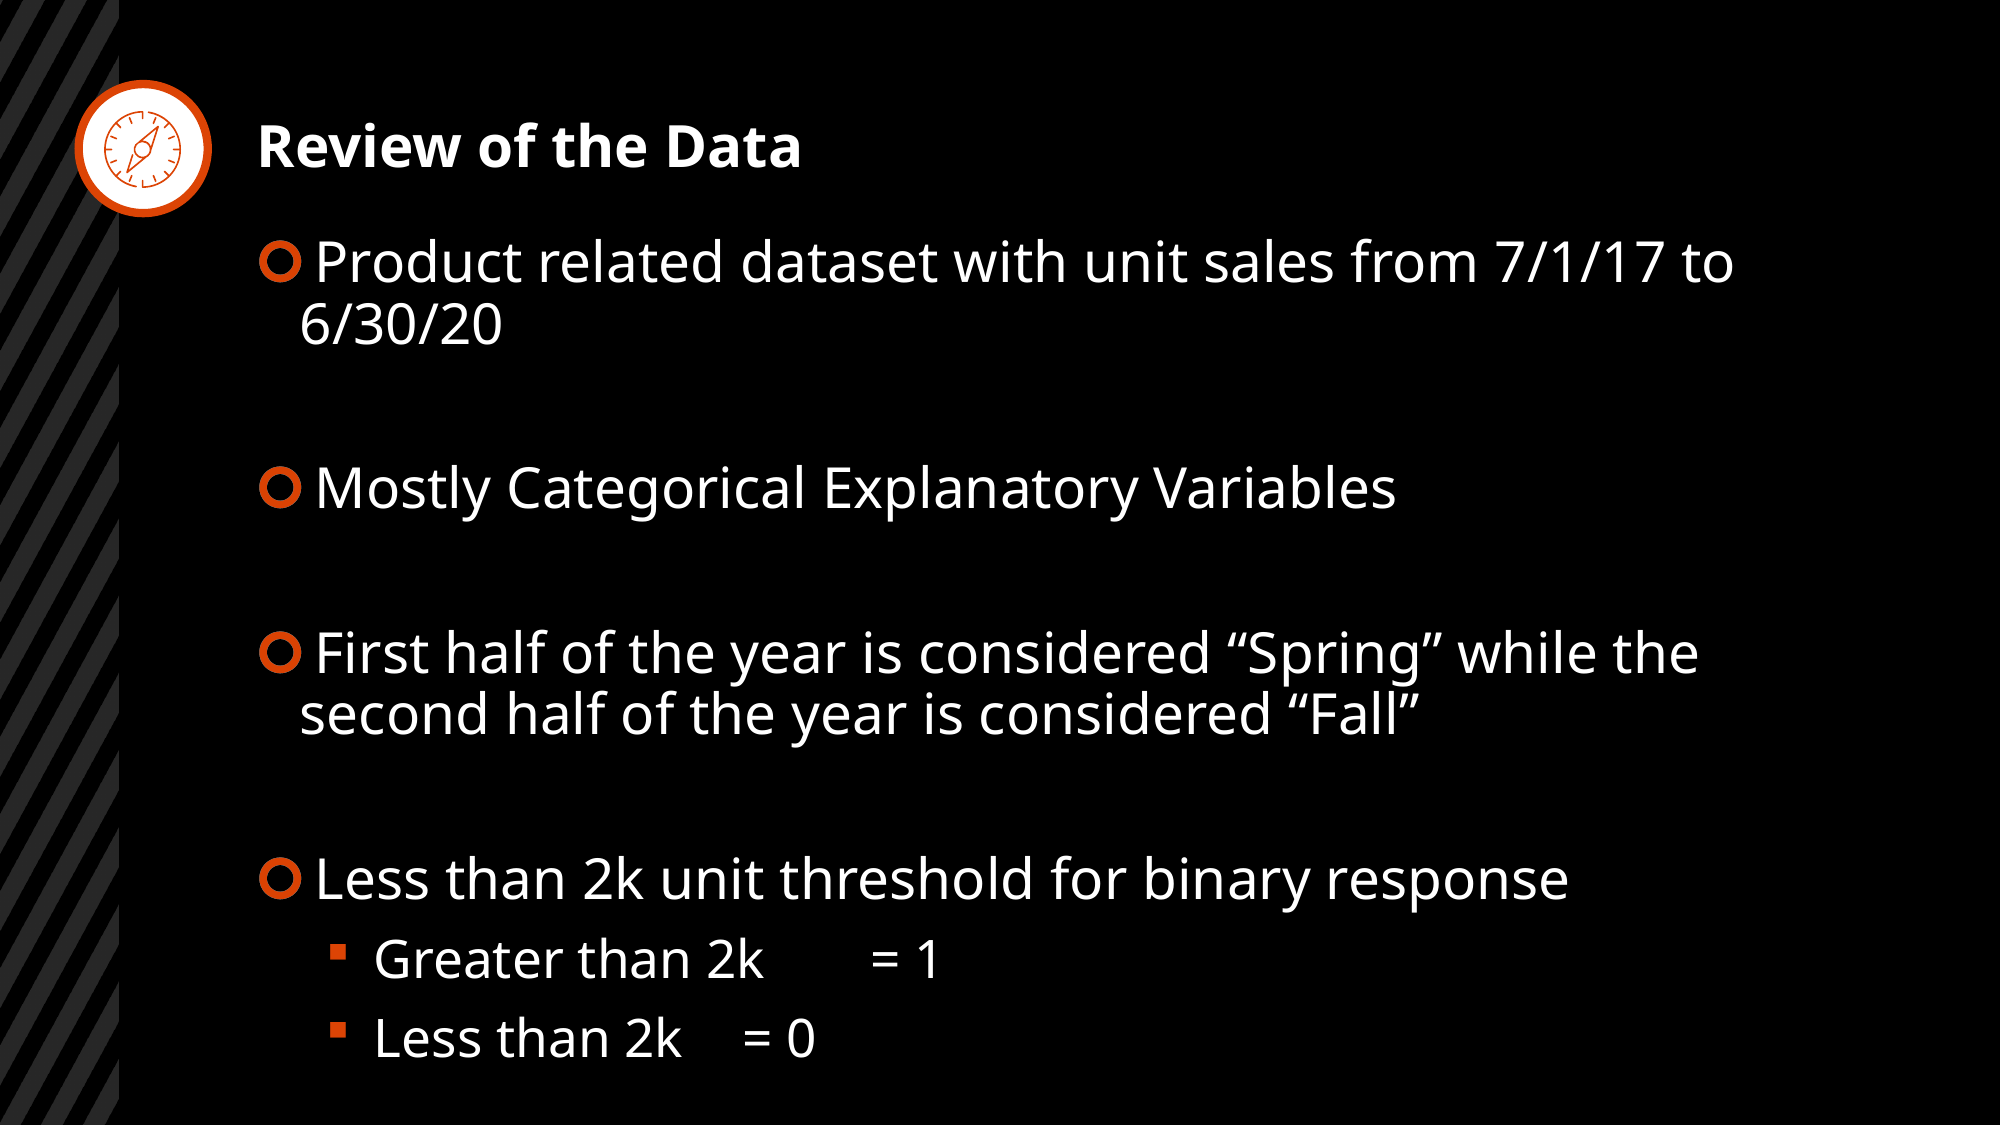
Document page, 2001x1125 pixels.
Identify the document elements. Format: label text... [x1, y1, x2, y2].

picture [101, 107, 184, 191]
title Review of the Data [241, 108, 1863, 190]
list Product related dataset with unit sales from 7/1/17 to 6/30/20 Mostly Categorical Explanatory Variables First half of the year is considered “Spring” while the second half of the year is considered “Fall” Less than 2k unit threshold for binary response Greater than 2k = 1 Less than 2k = 0 [241, 226, 1863, 1078]
picture [256, 463, 304, 511]
picture [0, 0, 119, 1125]
picture [256, 854, 304, 902]
picture [256, 628, 304, 676]
picture [256, 237, 304, 285]
